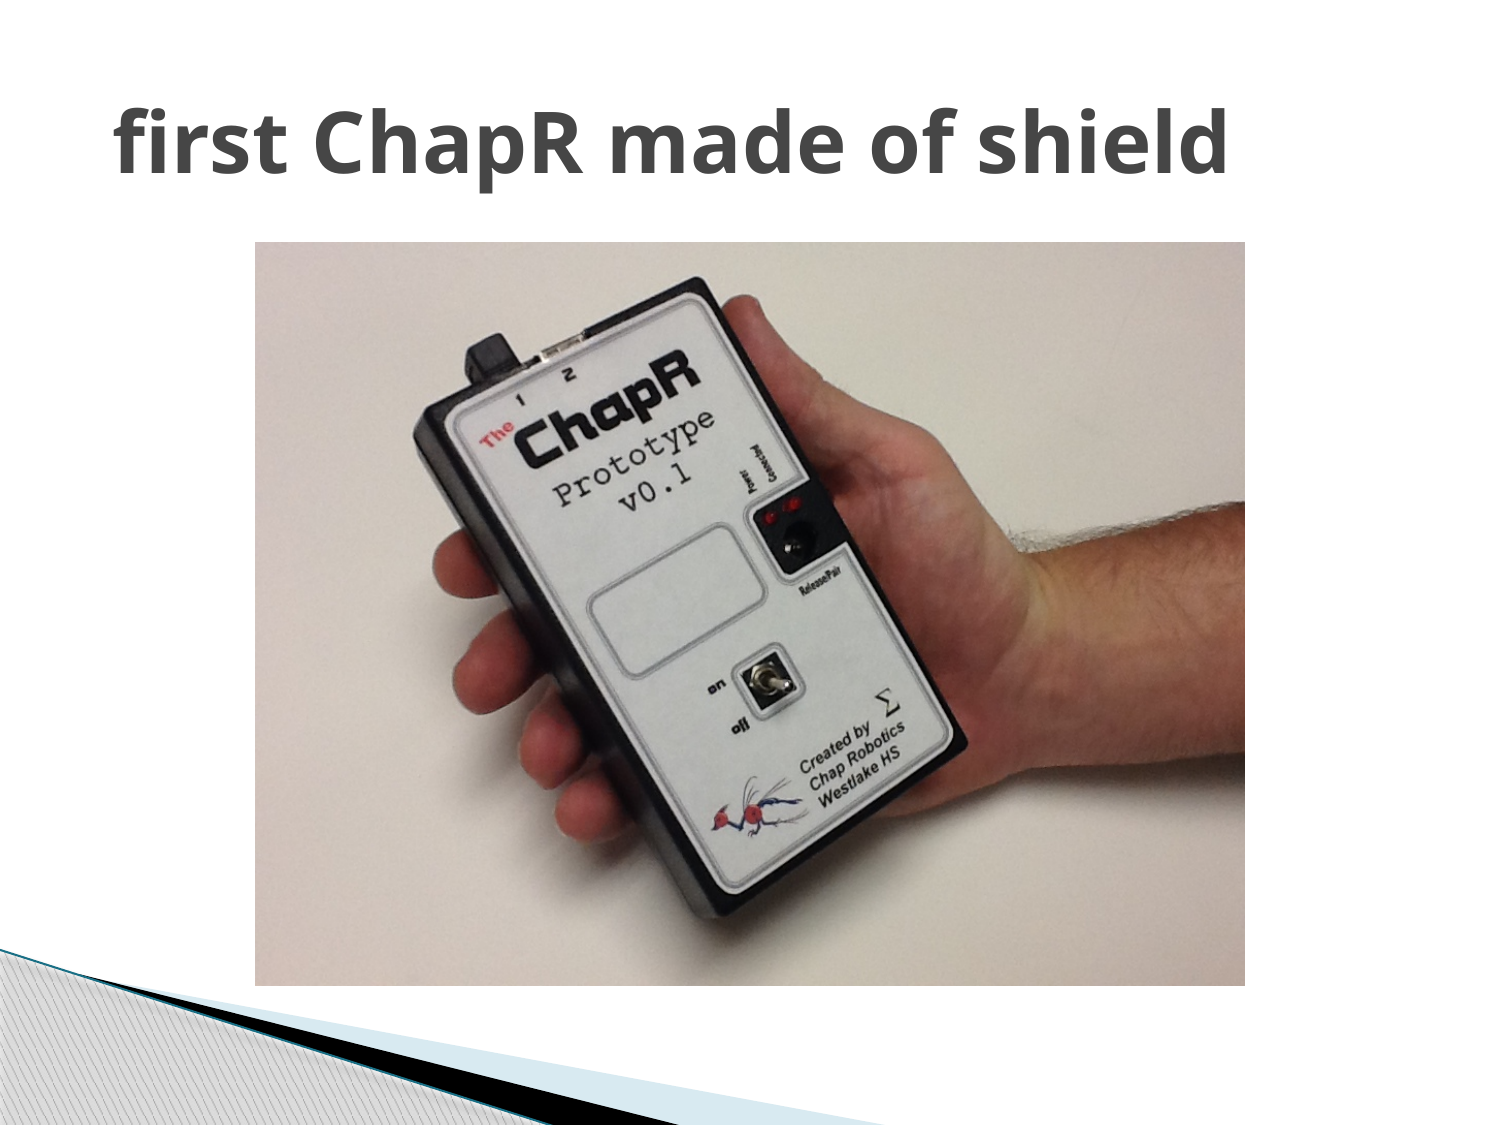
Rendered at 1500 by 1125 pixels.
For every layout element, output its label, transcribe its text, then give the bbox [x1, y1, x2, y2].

title first ChapR made of shield [75, 45, 1425, 233]
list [254, 242, 1246, 986]
